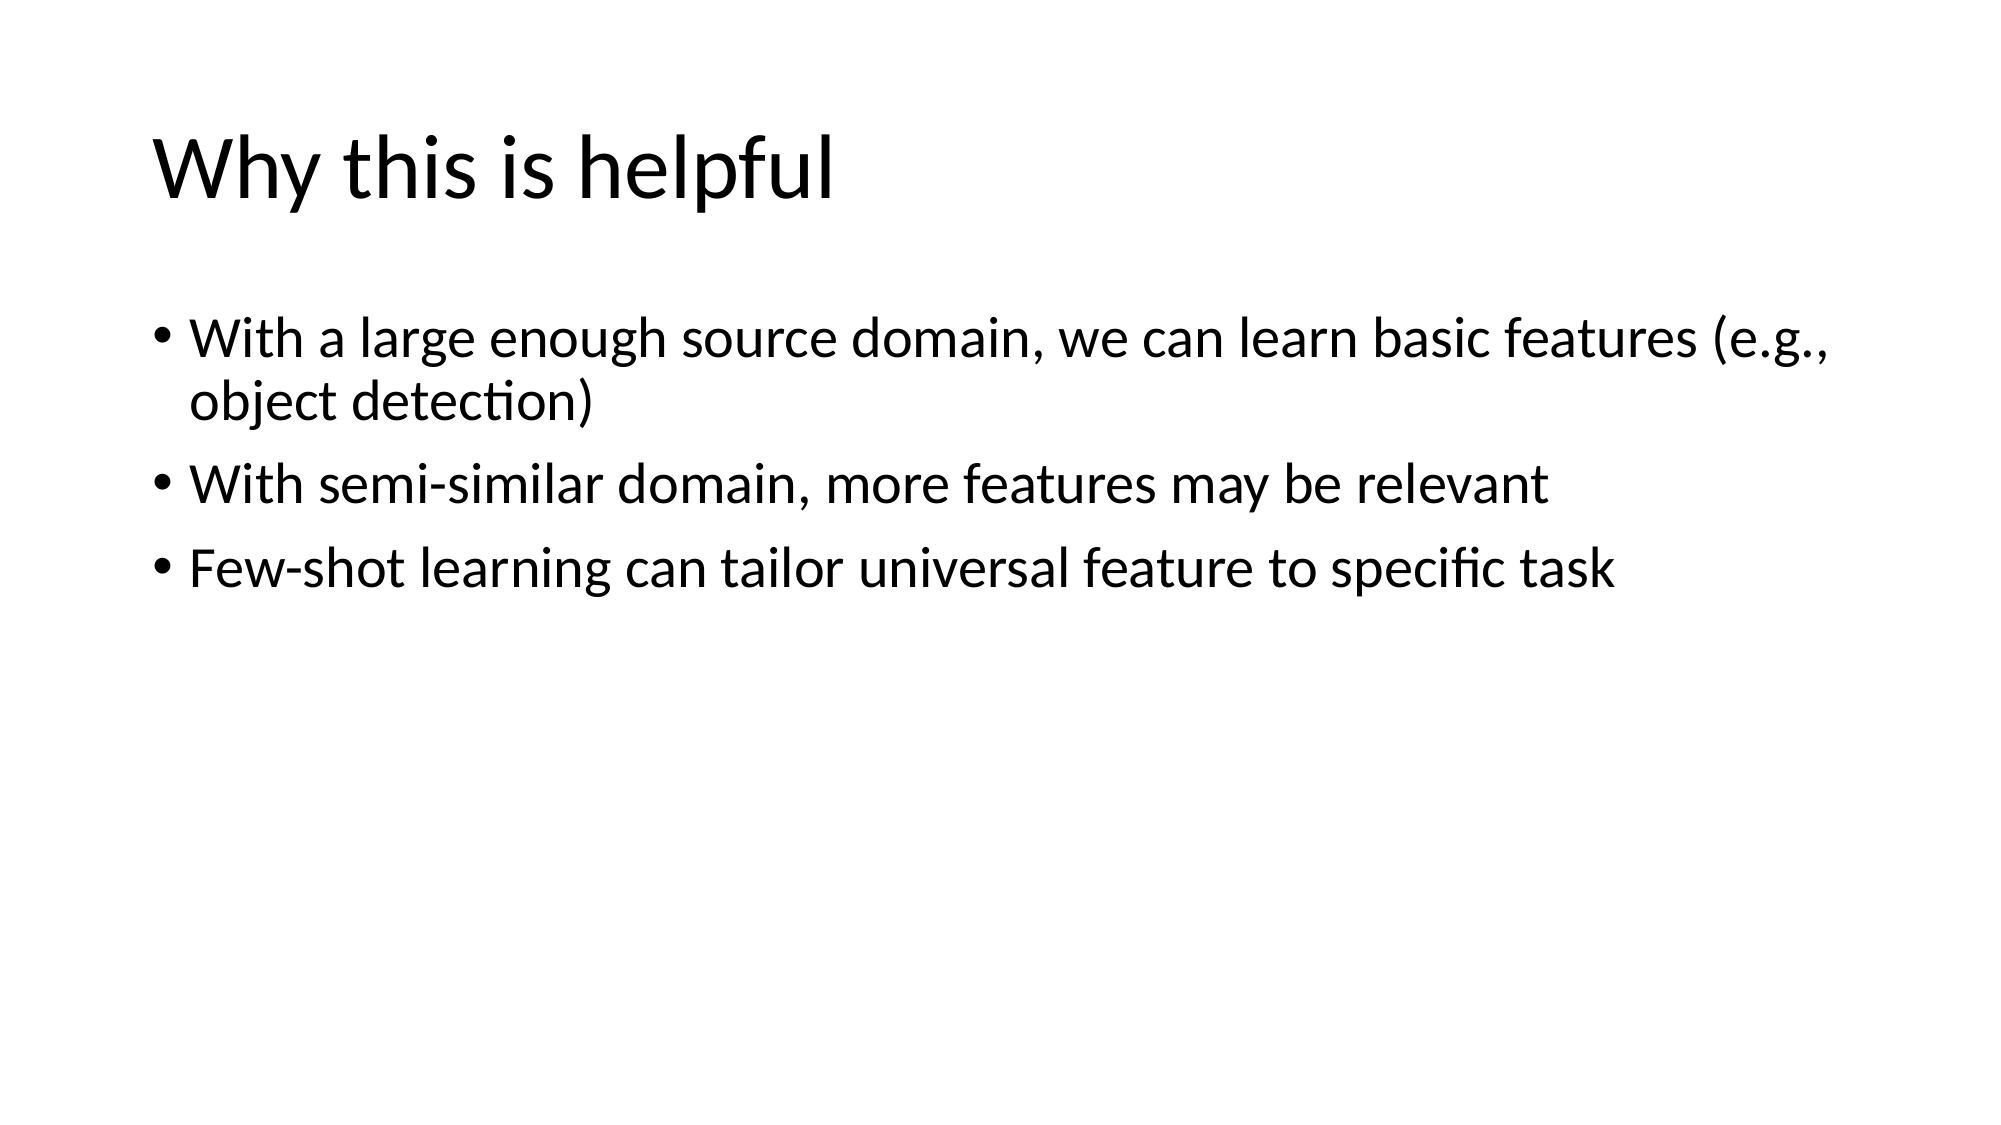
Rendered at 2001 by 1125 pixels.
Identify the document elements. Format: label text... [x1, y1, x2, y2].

list With a large enough source domain, we can learn basic features (e.g., object detection) With semi-similar domain, more features may be relevant Few-shot learning can tailor universal feature to specific task [137, 299, 1863, 1014]
title Why this is helpful [137, 59, 1863, 278]
